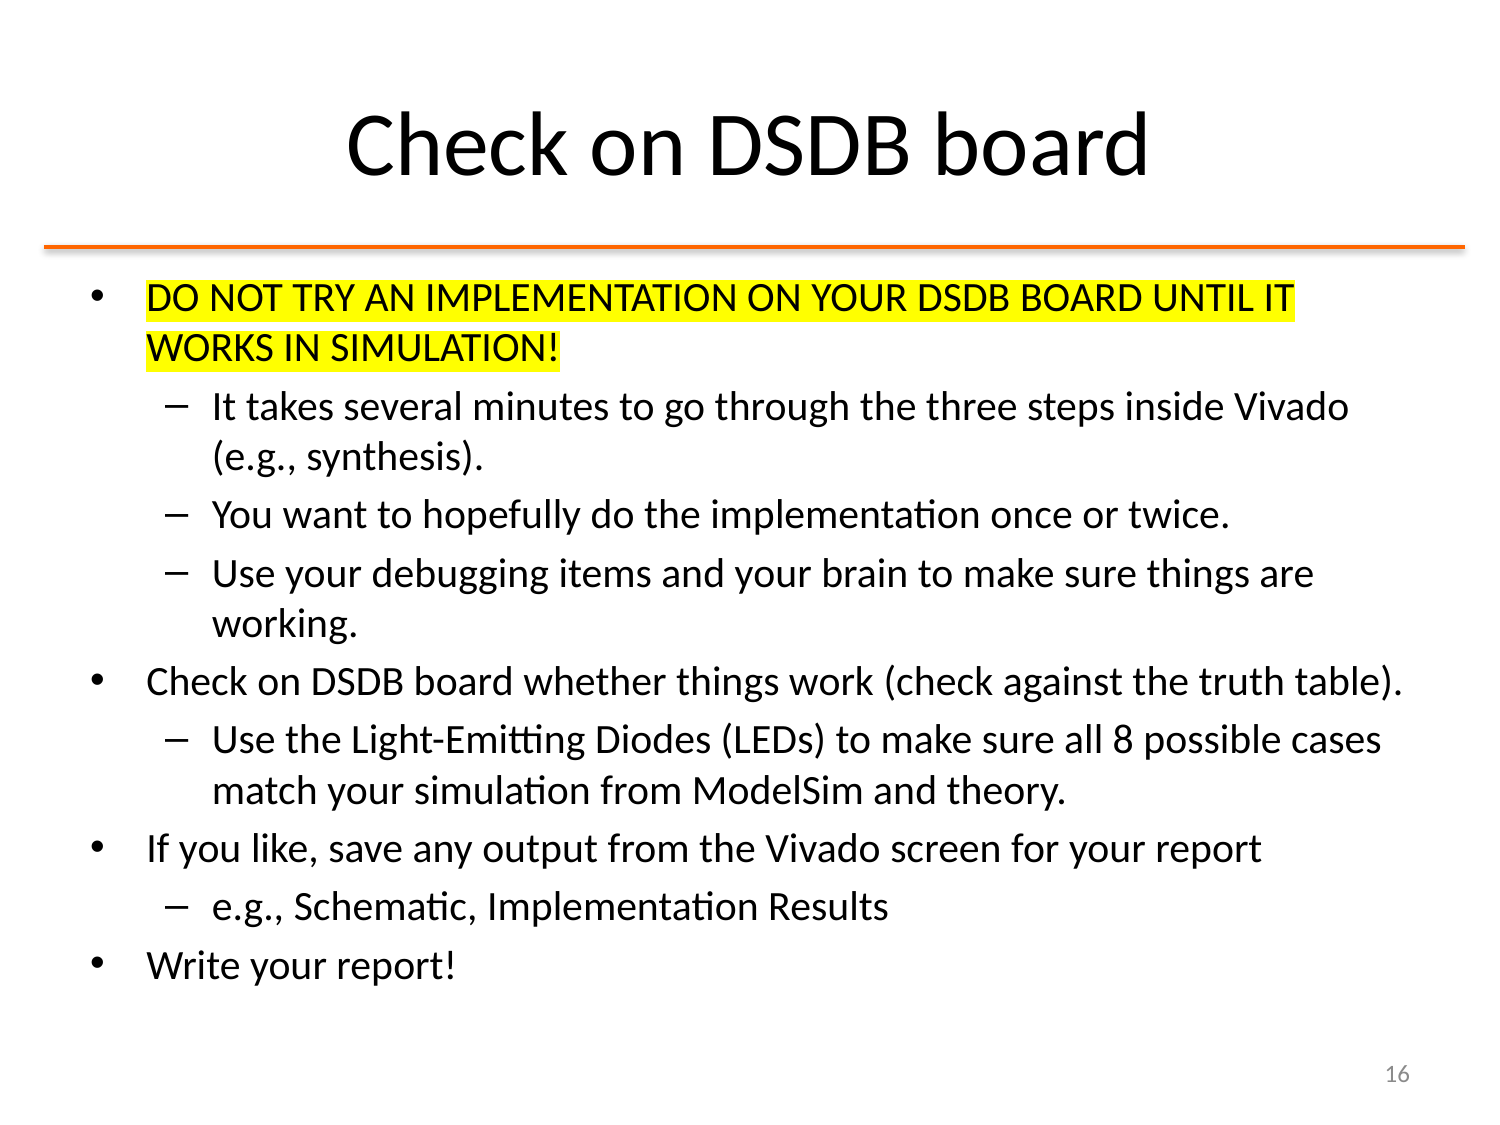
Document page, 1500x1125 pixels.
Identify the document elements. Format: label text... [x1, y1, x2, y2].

list DO NOT TRY AN IMPLEMENTATION ON YOUR DSDB BOARD UNTIL IT WORKS IN SIMULATION! It takes several minutes to go through the three steps inside Vivado (e.g., synthesis). You want to hopefully do the implementation once or twice. Use your debugging items and your brain to make sure things are working. Check on DSDB board whether things work (check against the truth table). Use the Light-Emitting Diodes (LEDs) to make sure all 8 possible cases match your simulation from ModelSim and theory. If you like, save any output from the Vivado screen for your report e.g., Schematic, Implementation Results Write your report! [75, 262, 1425, 1005]
slide_number 16 [1074, 1042, 1425, 1103]
title Check on DSDB board [75, 45, 1425, 233]
